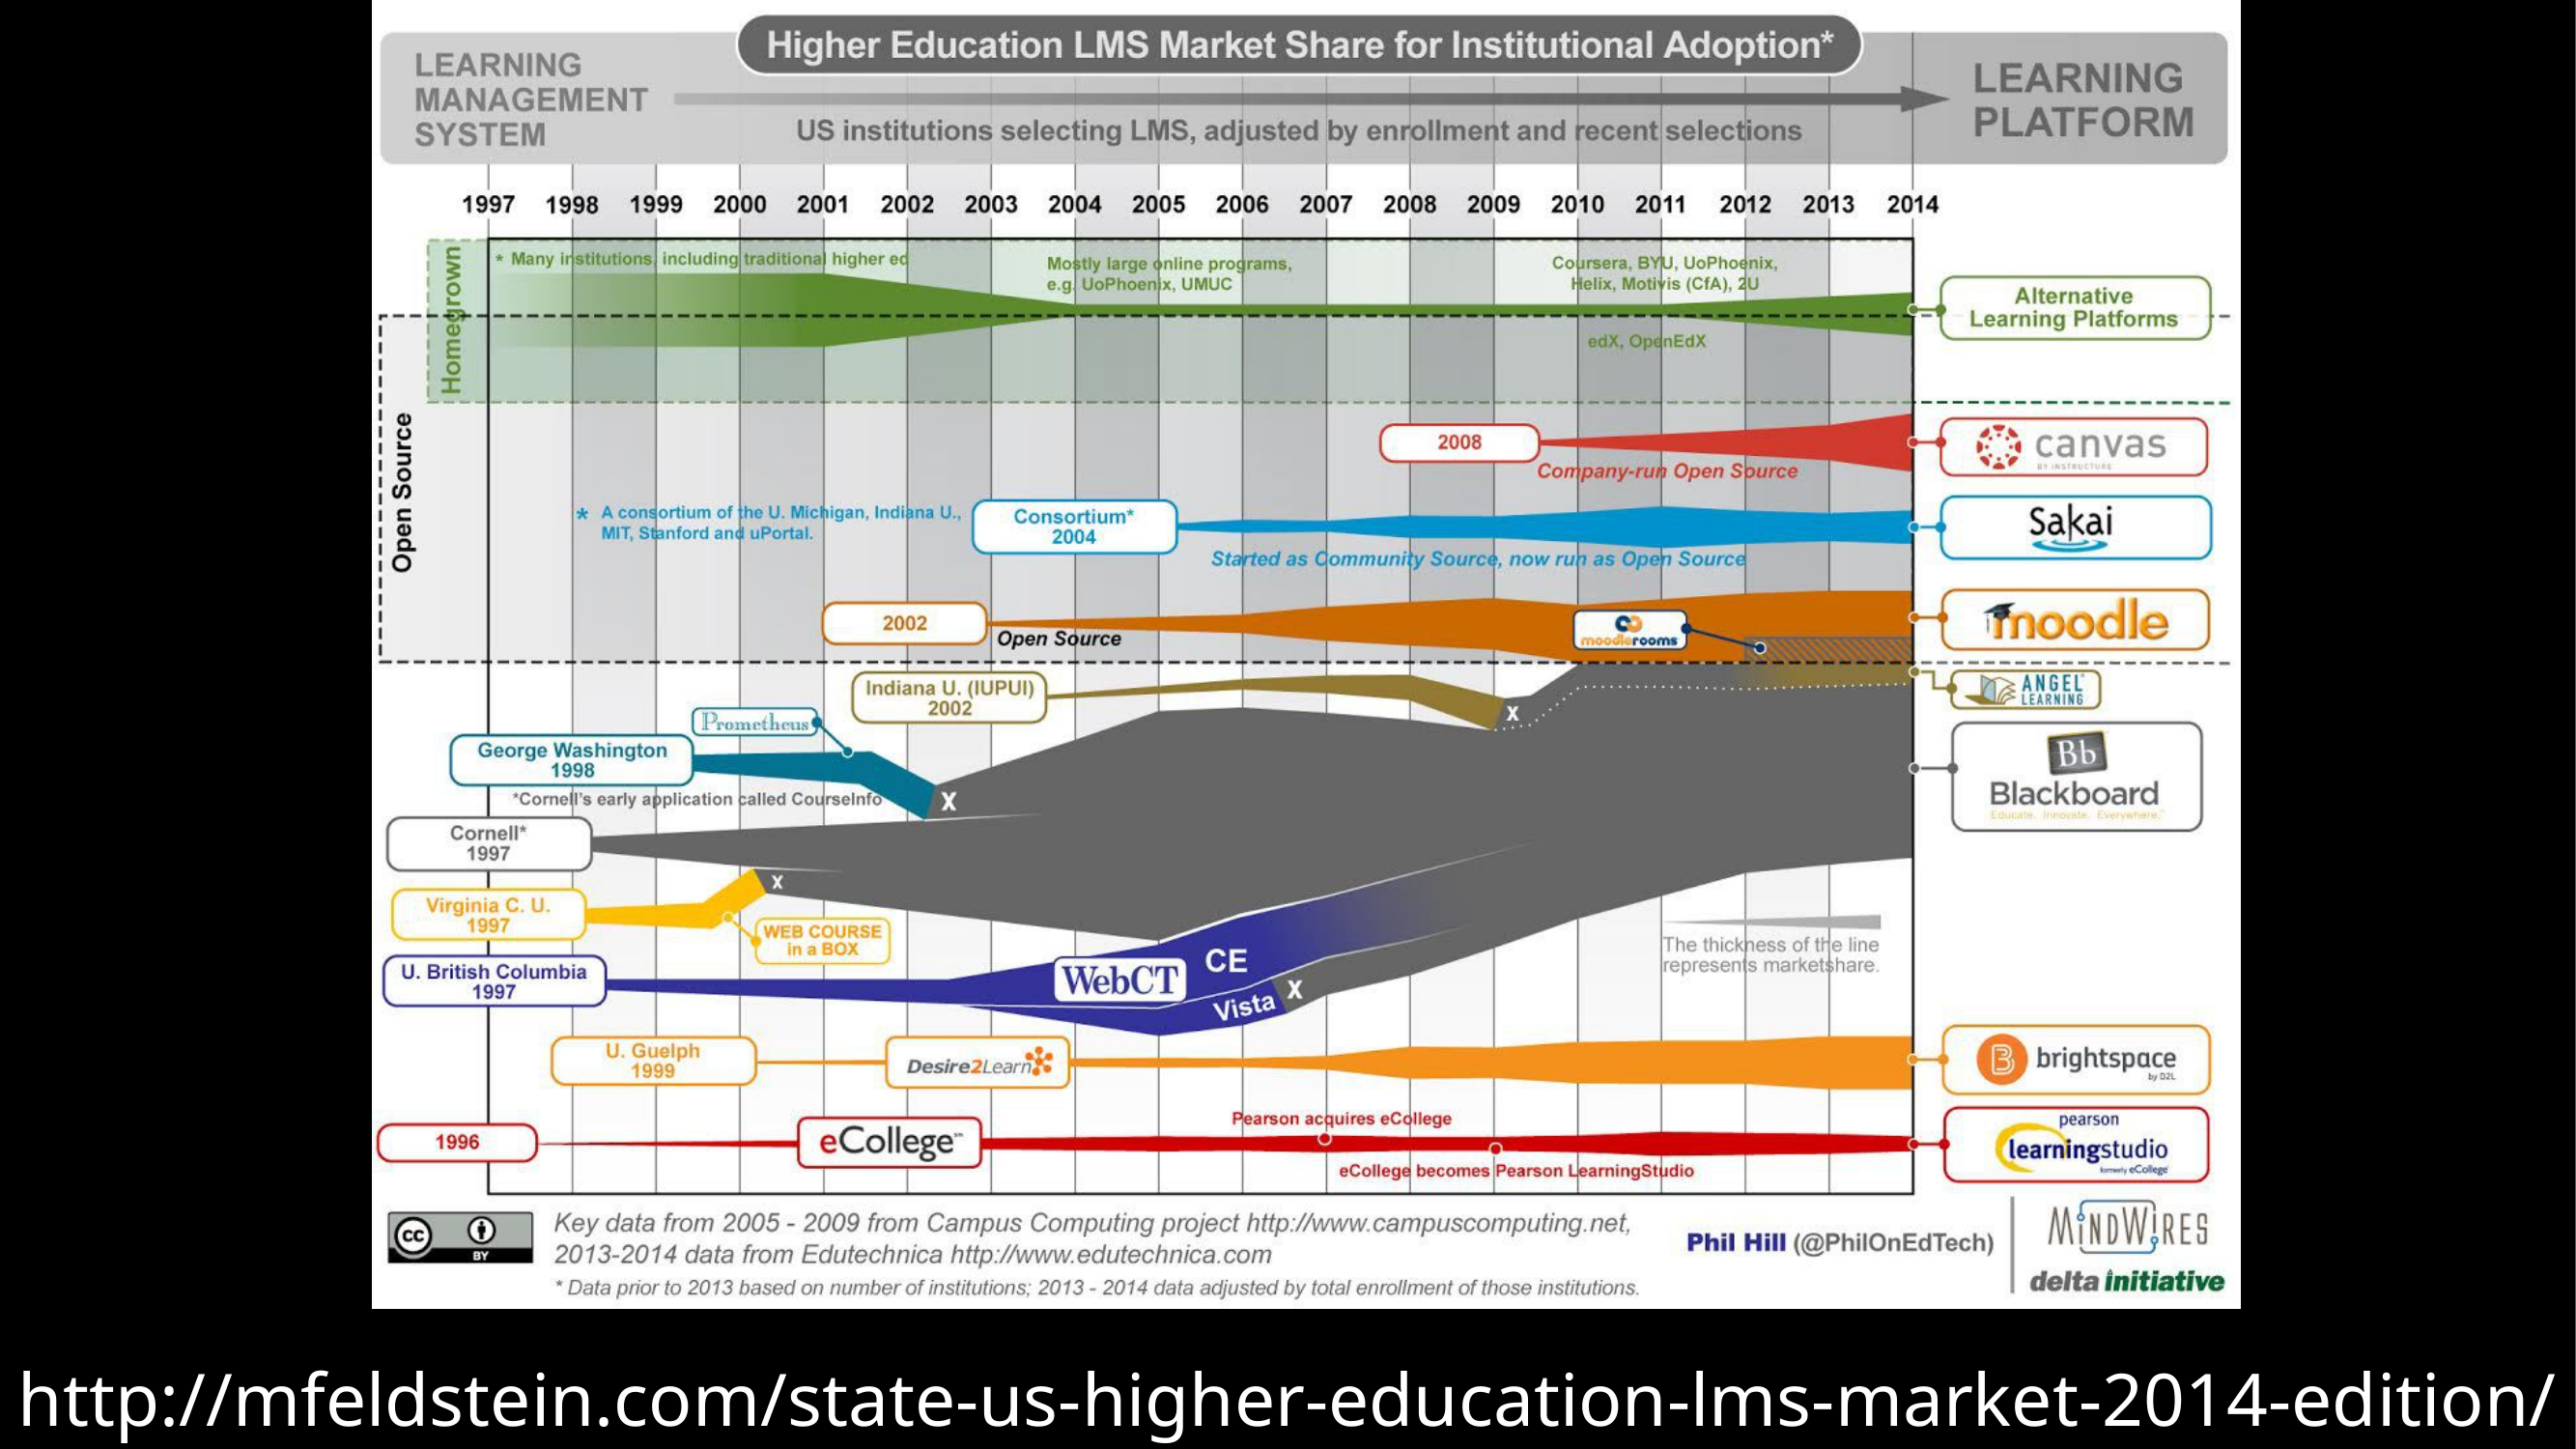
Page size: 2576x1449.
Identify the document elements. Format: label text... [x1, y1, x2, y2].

text_box http://mfeldstein.com/state-us-higher-education-lms-market-2014-edition/ [0, 1346, 2576, 1448]
picture [372, 0, 2241, 1309]
